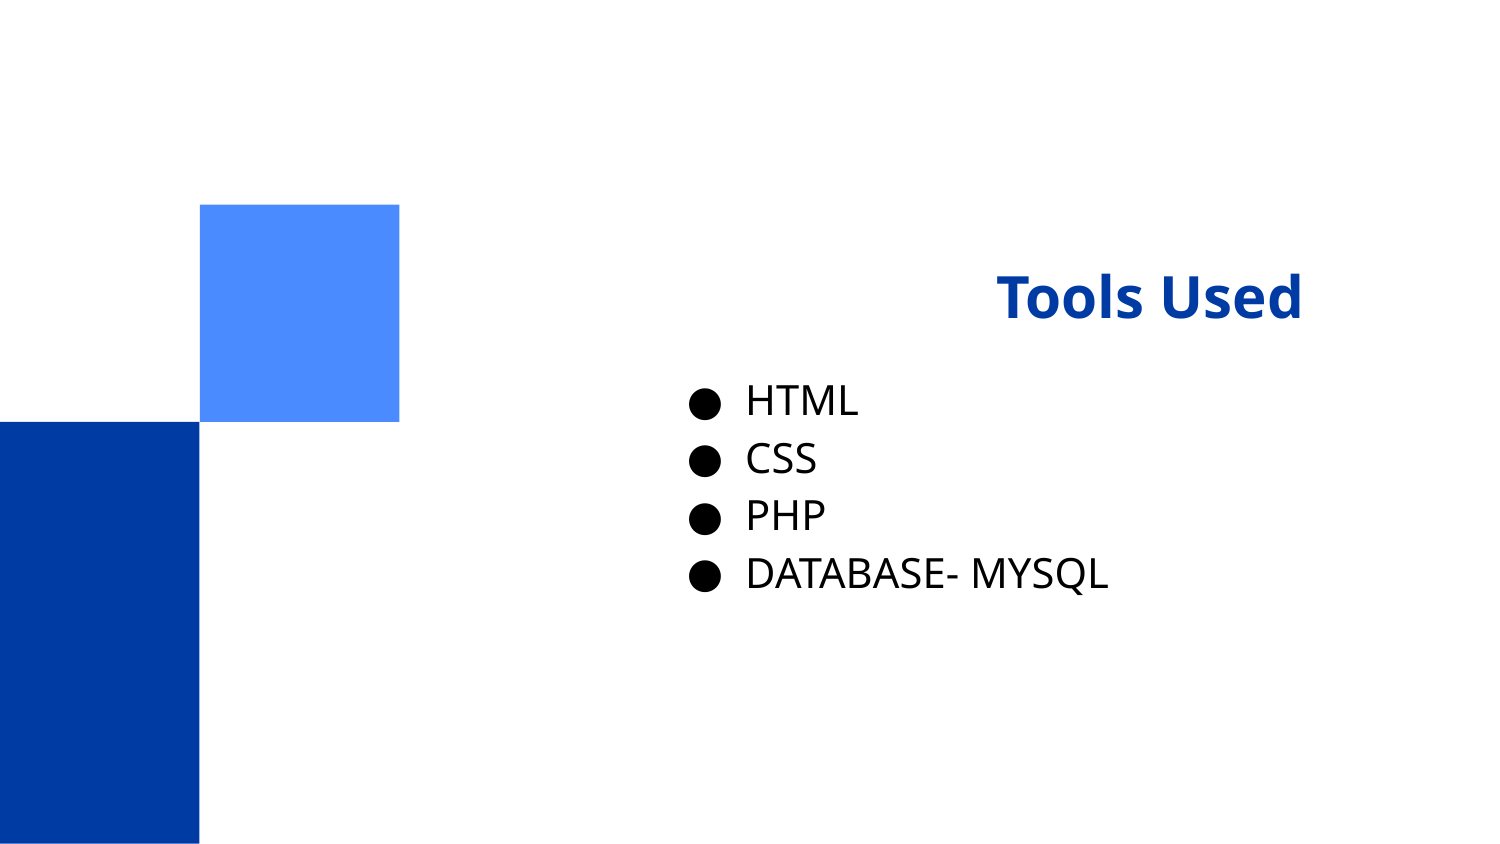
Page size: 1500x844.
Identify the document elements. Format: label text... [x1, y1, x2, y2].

subtitle HTML CSS PHP DATABASE- MYSQL [655, 351, 1321, 599]
title Tools Used [653, 245, 1319, 364]
